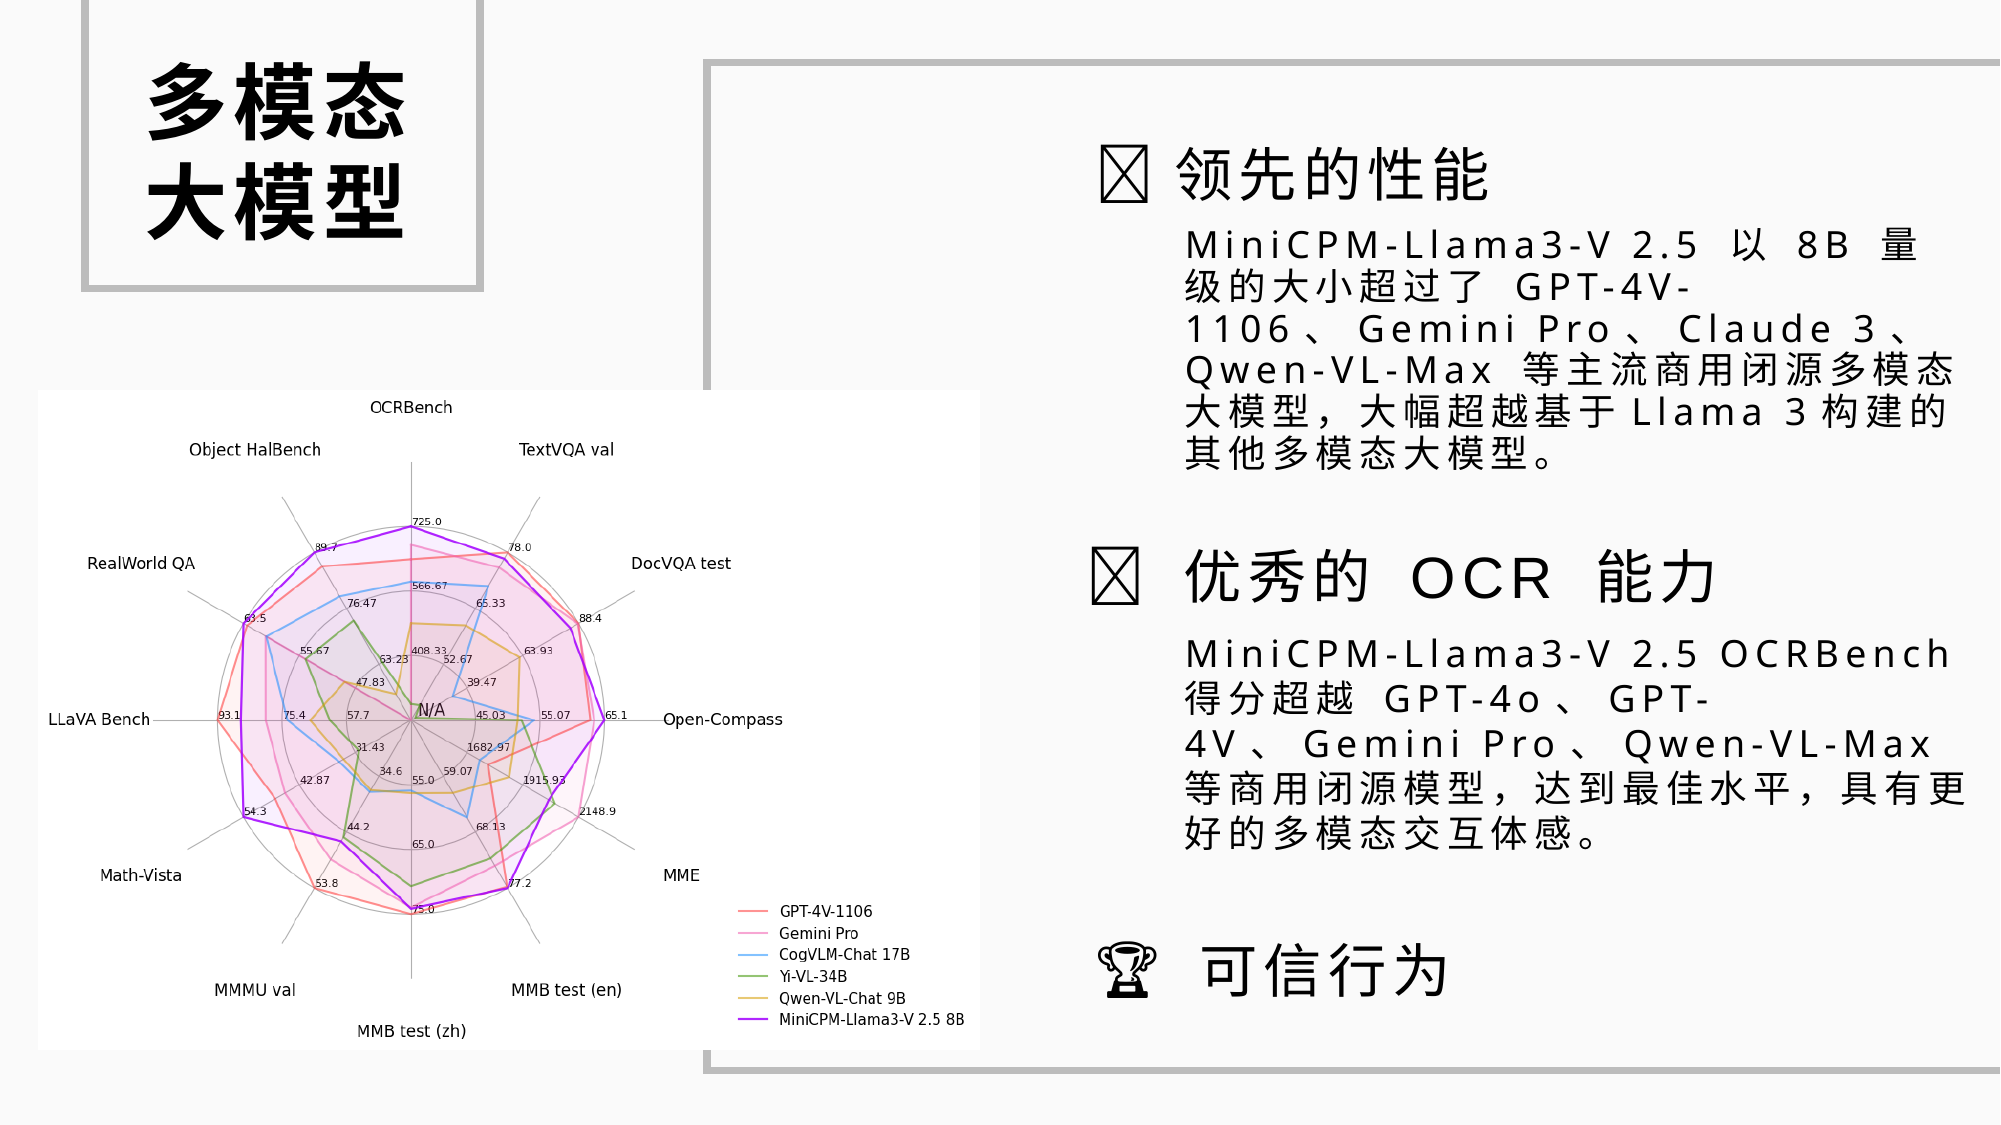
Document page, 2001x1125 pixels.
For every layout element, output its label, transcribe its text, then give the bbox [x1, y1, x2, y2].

text_box MiniCPM-Llama3-V 2.5 OCRBench 得分超越 GPT-4o、GPT-4V、Gemini Pro、Qwen-VL-Max 等商用闭源模型，达到最佳水平，具有更好的多模态交互体感。 [1170, 622, 1993, 863]
picture [38, 390, 980, 1050]
text_box 多模态 大模型 [129, 42, 718, 258]
text_box 🏆 可信行为 [1080, 927, 1695, 1012]
text_box [84, 0, 481, 290]
text_box [706, 61, 2000, 1071]
text_box 💪 优秀的 OCR 能力 [1052, 533, 1916, 618]
text_box 🔥领先的性能 [1080, 131, 1844, 216]
text_box MiniCPM-Llama3-V 2.5 以 8B 量级的大小超过了 GPT-4V-1106、Gemini Pro、Claude 3、Qwen-VL-Max 等主流商用闭源多模态大模型，大幅超越基于Llama 3构建的其他多模态大模型。 [1170, 217, 1976, 483]
